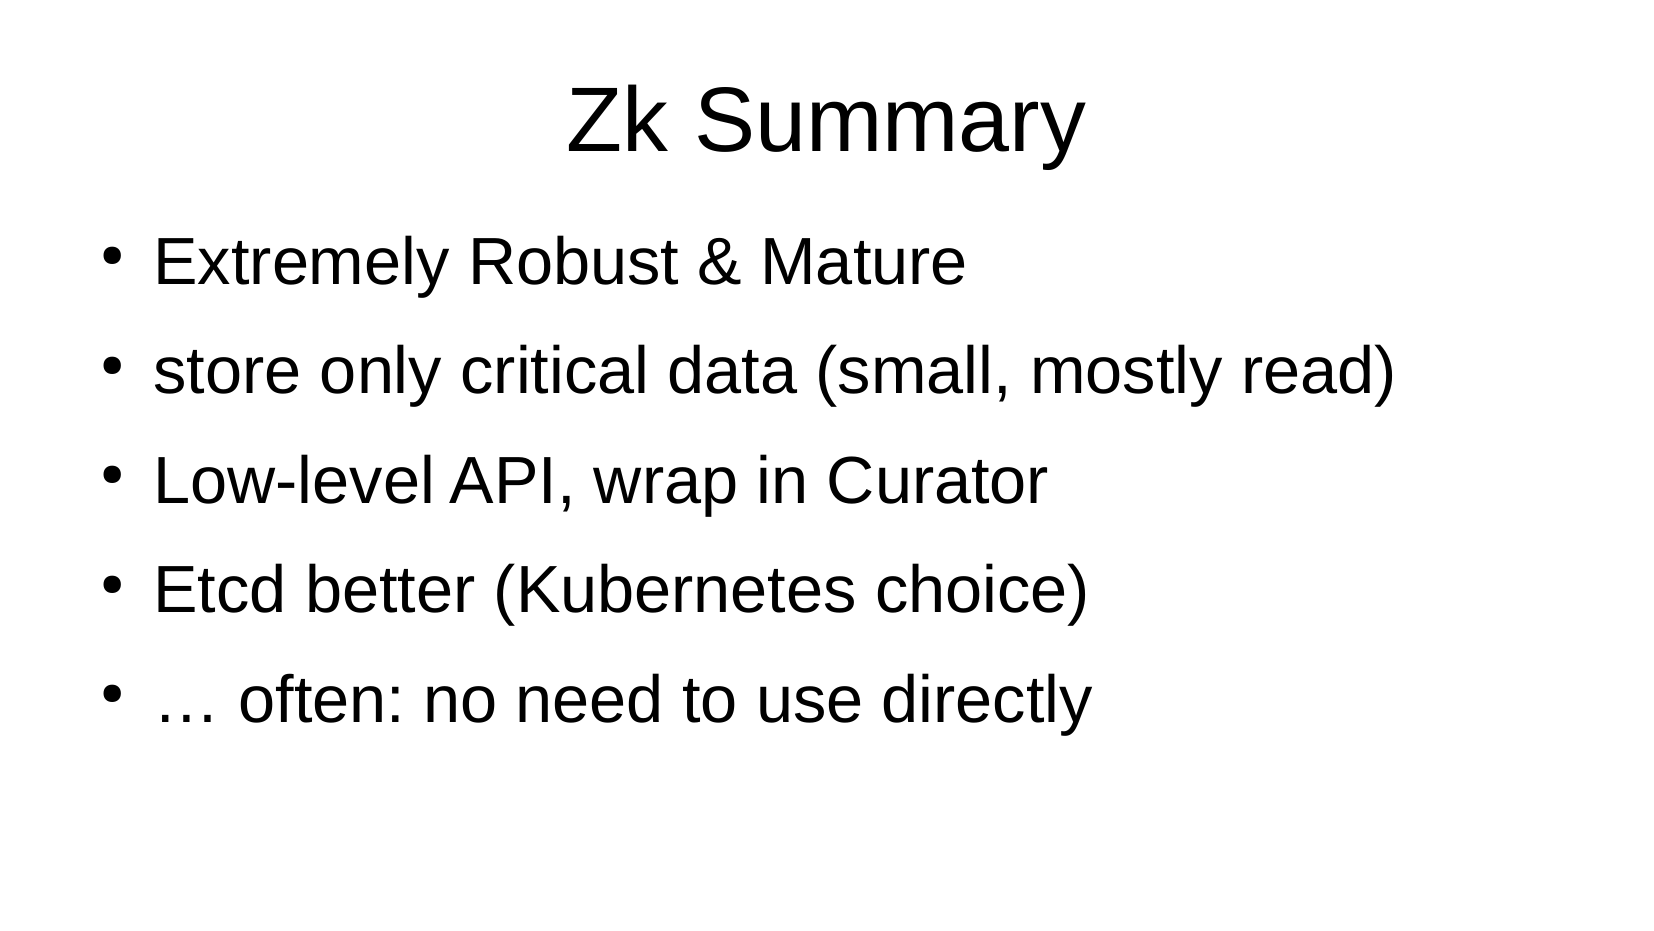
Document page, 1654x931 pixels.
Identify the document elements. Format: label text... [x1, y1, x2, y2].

list Extremely Robust & Mature store only critical data (small, mostly read) Low-level API, wrap in Curator Etcd better (Kubernetes choice) … often: no need to use directly [82, 217, 1571, 757]
title Zk Summary [82, 37, 1571, 193]
